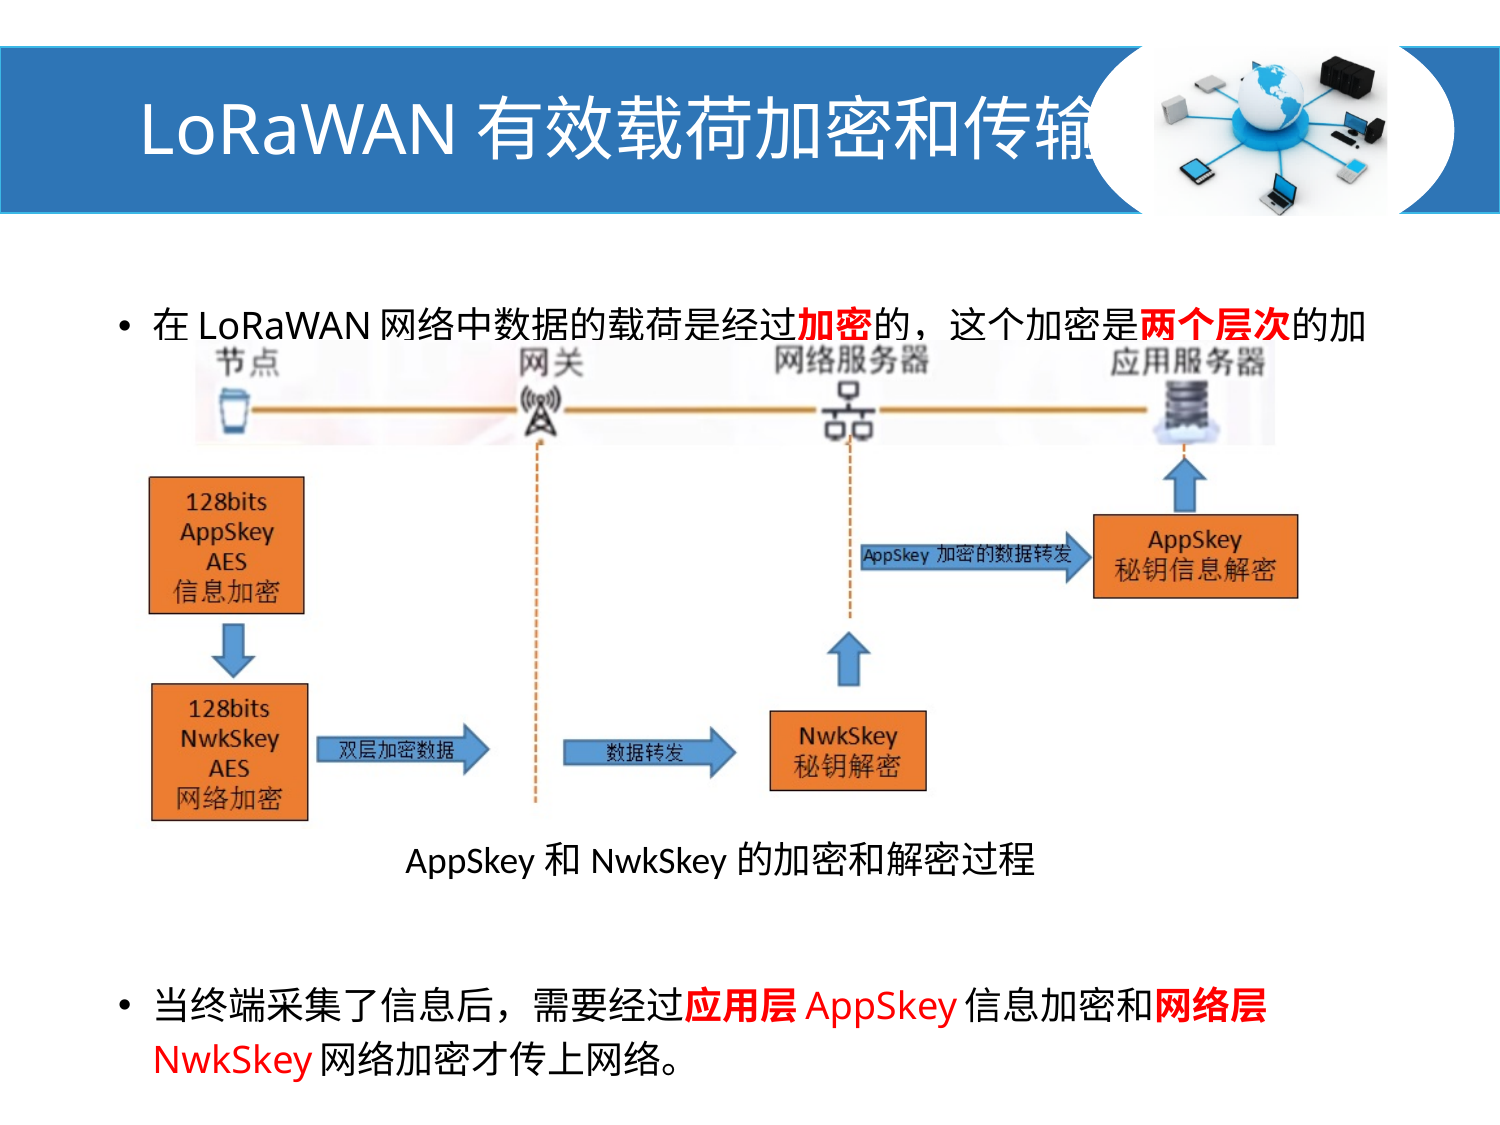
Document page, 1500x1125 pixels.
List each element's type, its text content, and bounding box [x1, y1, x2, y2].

picture [1154, 46, 1388, 216]
text_box AppSkey和NwkSkey的加密和解密过程 [390, 829, 1051, 889]
picture [115, 340, 1318, 829]
list 在LoRaWAN网络中数据的载荷是经过加密的，这个加密是两个层次的加密。 当终端采集了信息后，需要经过应用层AppSkey信息加密和网络层NwkSkey网络加密才传上网络。 [103, 299, 1397, 1091]
title LoRaWAN有效载荷加密和传输 [105, 50, 1122, 214]
